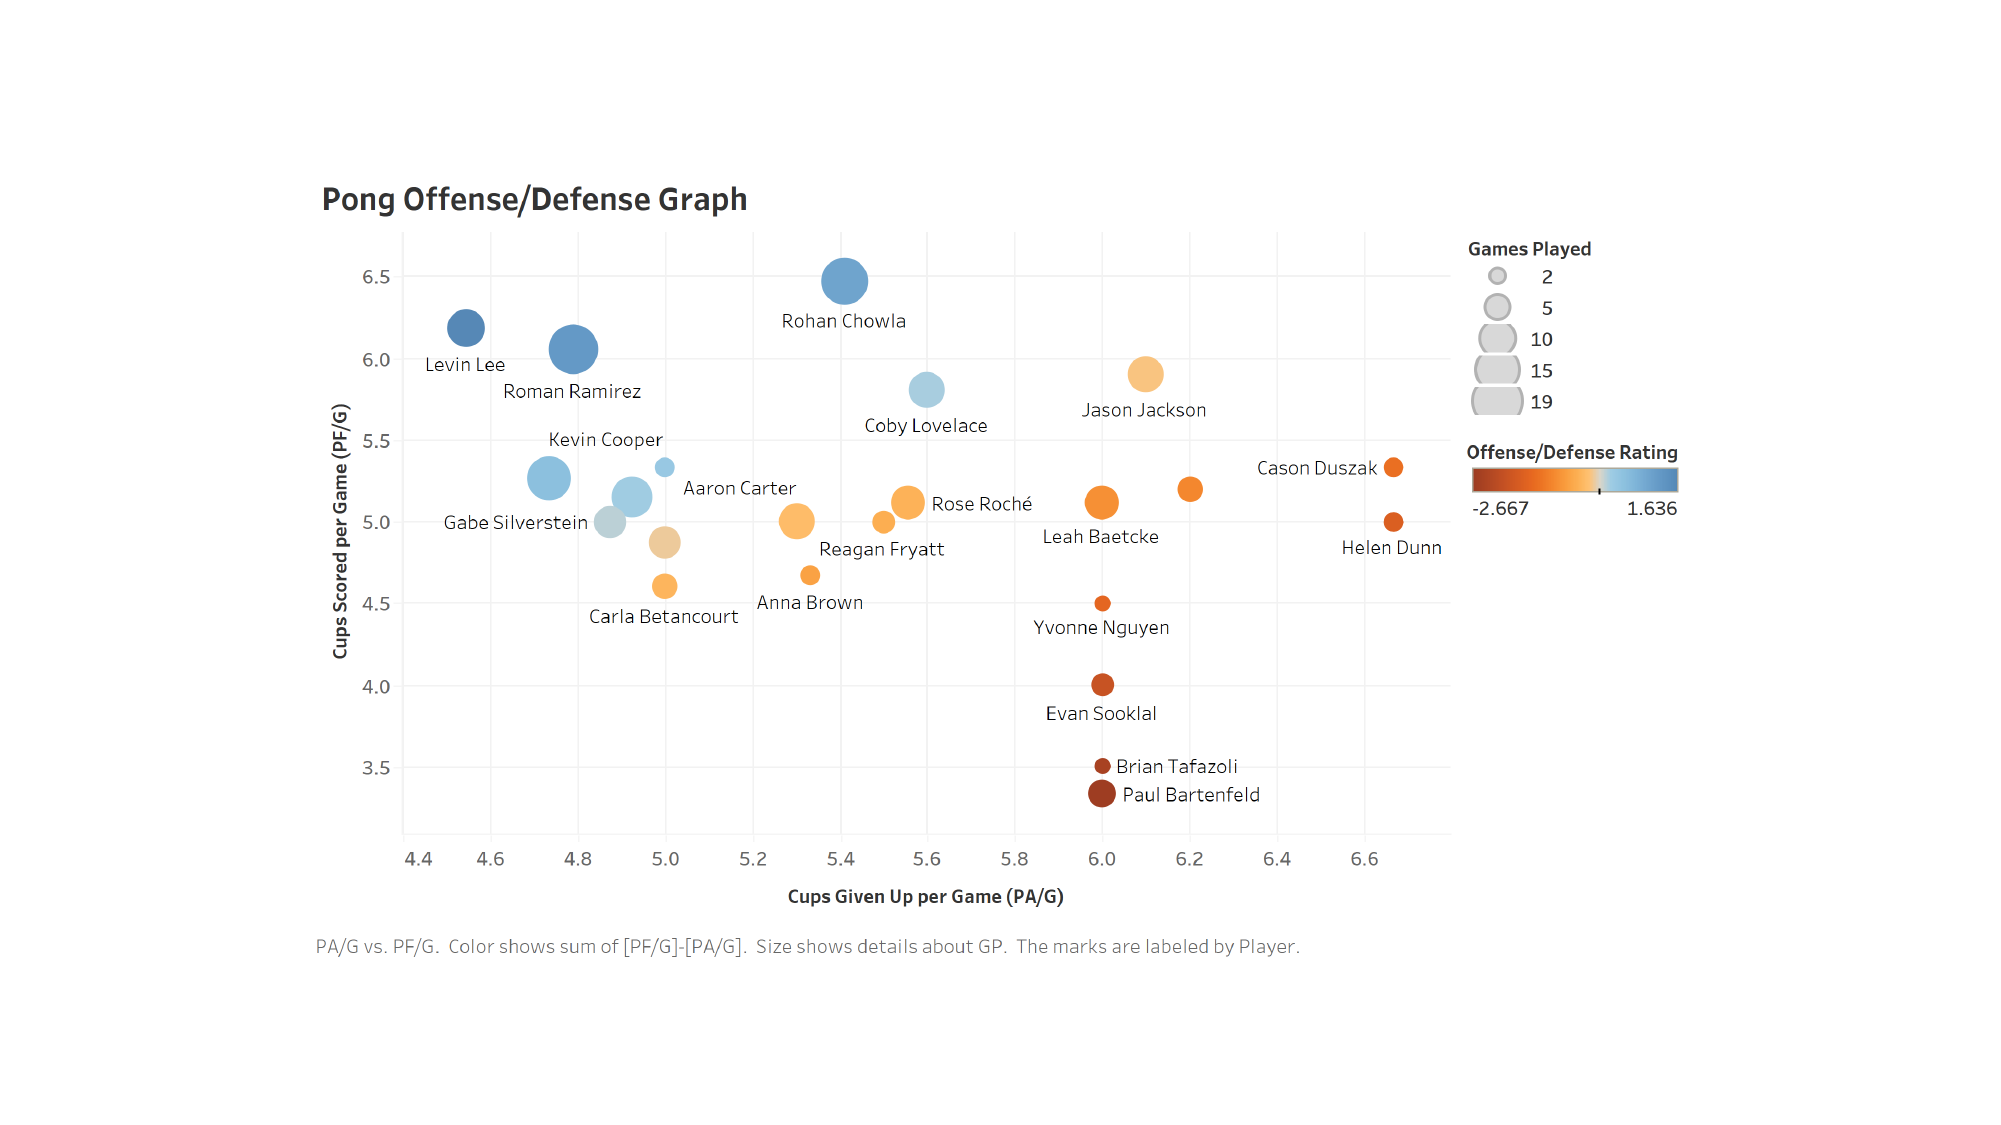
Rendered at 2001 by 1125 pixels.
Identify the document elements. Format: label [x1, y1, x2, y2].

picture [315, 166, 1685, 959]
